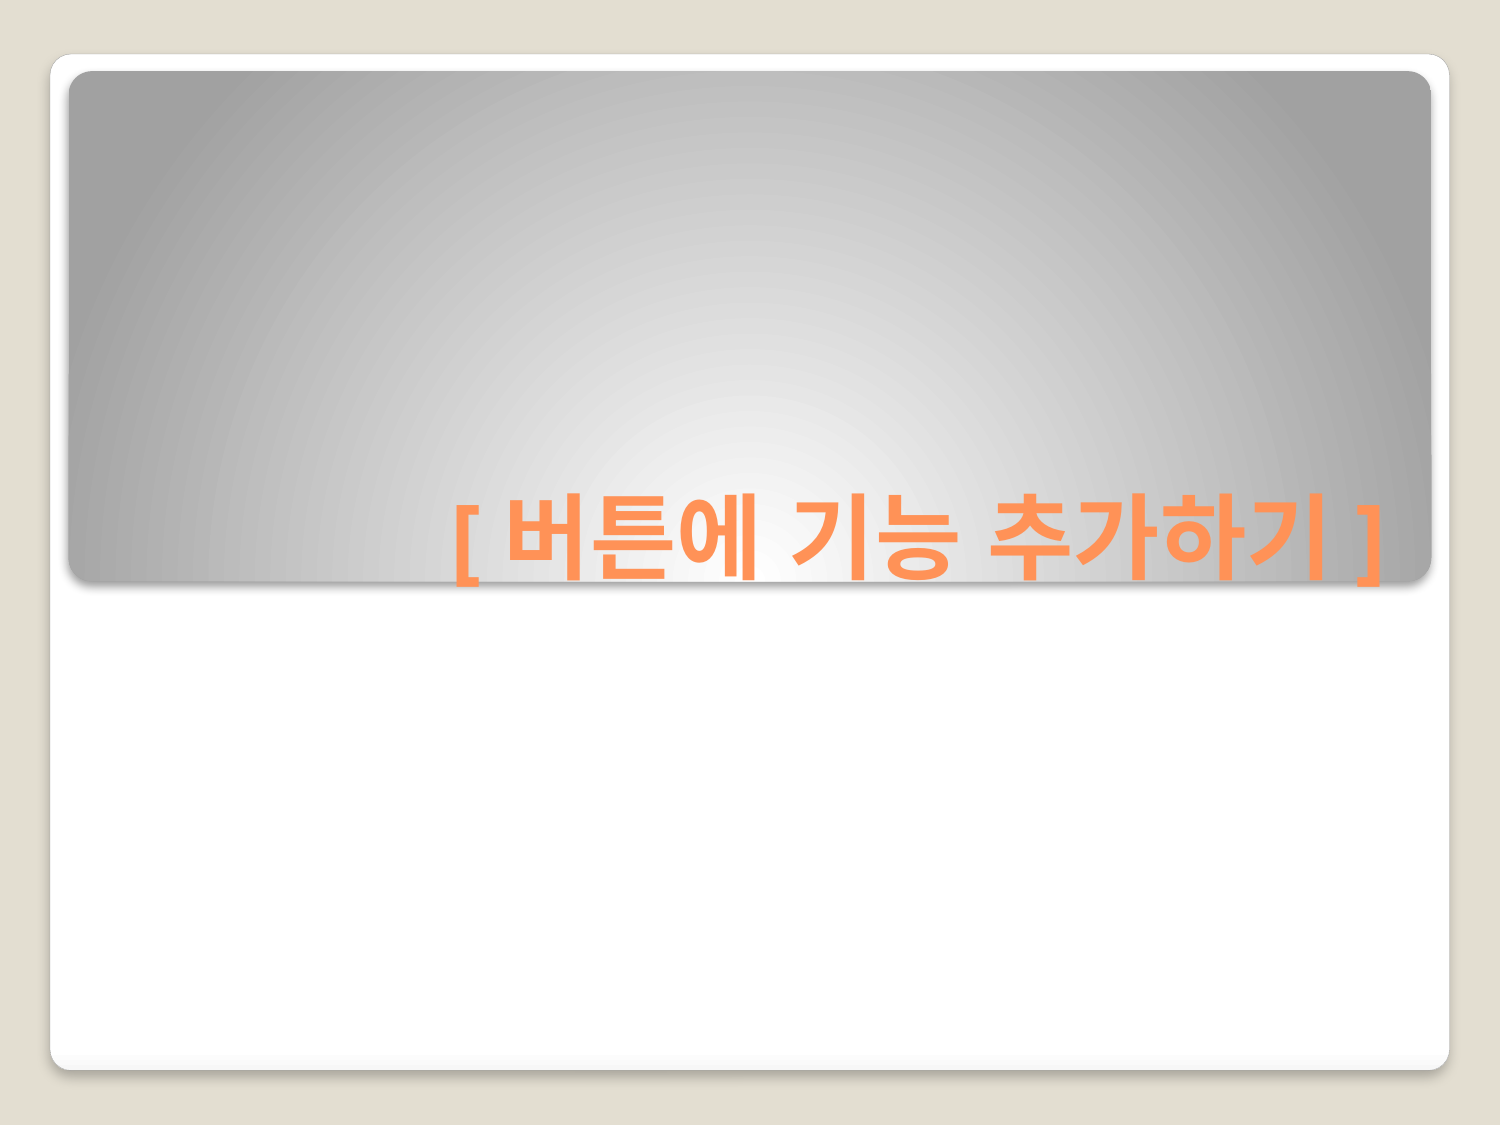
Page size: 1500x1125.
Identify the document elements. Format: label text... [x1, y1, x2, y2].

title [버튼에 기능 추가하기] [118, 298, 1394, 599]
